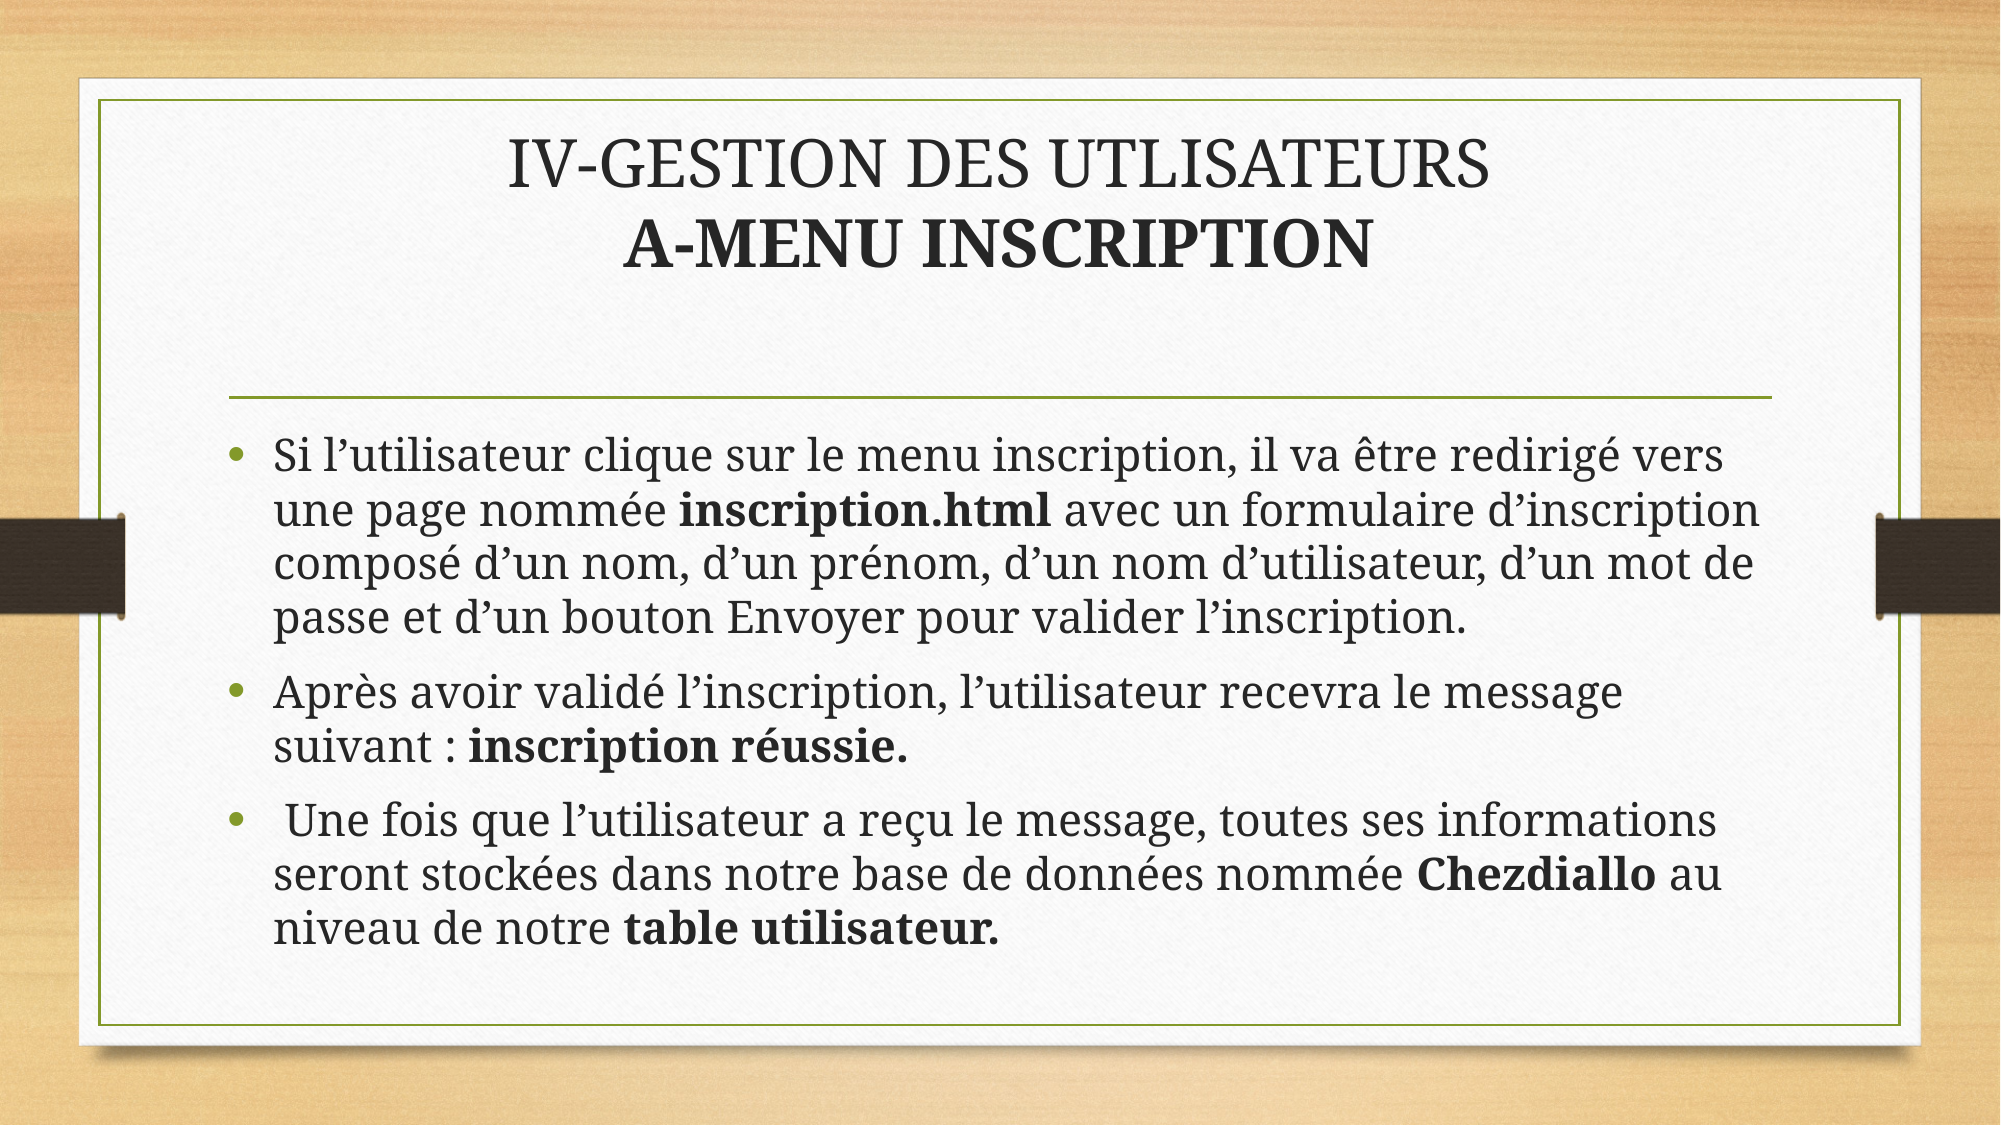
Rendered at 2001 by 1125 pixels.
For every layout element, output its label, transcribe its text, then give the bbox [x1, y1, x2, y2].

title IV-GESTION DES UTLISATEURS A-MENU INSCRIPTION [212, 71, 1788, 330]
picture [0, 0, 2001, 1125]
list Si l’utilisateur clique sur le menu inscription, il va être redirigé vers une page nommée inscription.html avec un formulaire d’inscription composé d’un nom, d’un prénom, d’un nom d’utilisateur, d’un mot de passe et d’un bouton Envoyer pour valider l’inscription. Après avoir validé l’inscription, l’utilisateur recevra le message suivant : inscription réussie. Une fois que l’utilisateur a reçu le message, toutes ses informations seront stockées dans notre base de données nommée Chezdiallo au niveau de notre table utilisateur. [212, 419, 1788, 964]
